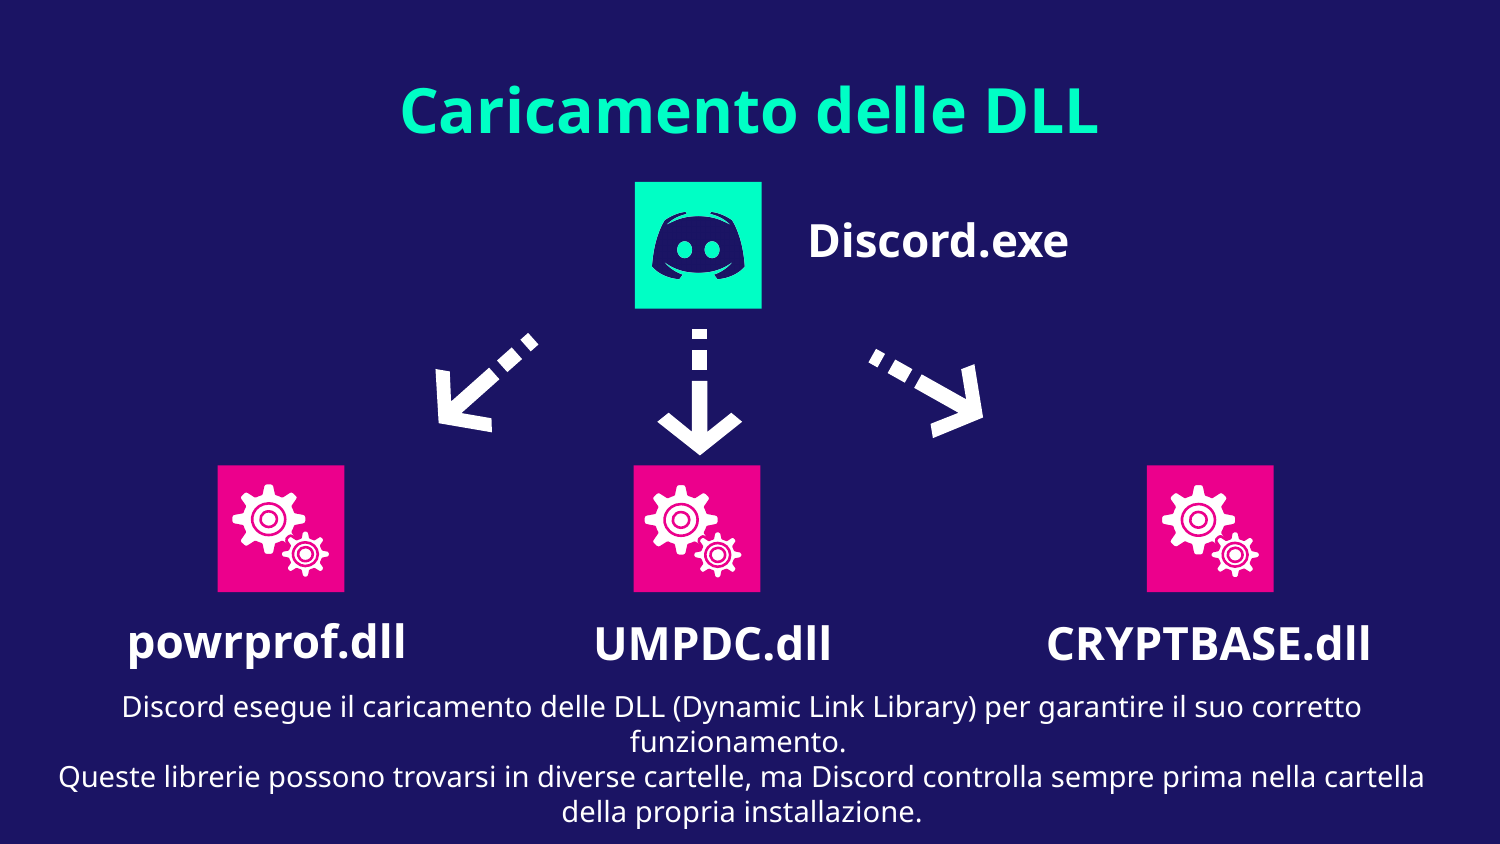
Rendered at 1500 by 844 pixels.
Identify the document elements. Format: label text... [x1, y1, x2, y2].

text_box powrprof.dll [34, 609, 423, 669]
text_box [422, 338, 550, 424]
title Discord.exe [792, 207, 1147, 267]
picture [648, 195, 749, 296]
subtitle Discord esegue il caricamento delle DLL (Dynamic Link Library) per garantire il suo corretto funzionamento. Queste librerie possono trovarsi in diverse cartelle, ma Discord controlla sempre prima nella cartella della propria installazione. [30, 673, 1454, 813]
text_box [230, 482, 331, 579]
text_box [217, 465, 345, 593]
title UMPDC.dll [557, 610, 848, 670]
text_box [635, 349, 764, 435]
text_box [863, 343, 992, 430]
text_box [633, 465, 761, 593]
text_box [1160, 483, 1261, 579]
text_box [643, 483, 743, 579]
text_box CRYPTBASE.dll [1013, 610, 1412, 670]
text_box [634, 181, 762, 309]
title Caricamento delle DLL [209, 56, 1291, 166]
text_box [1146, 465, 1274, 593]
